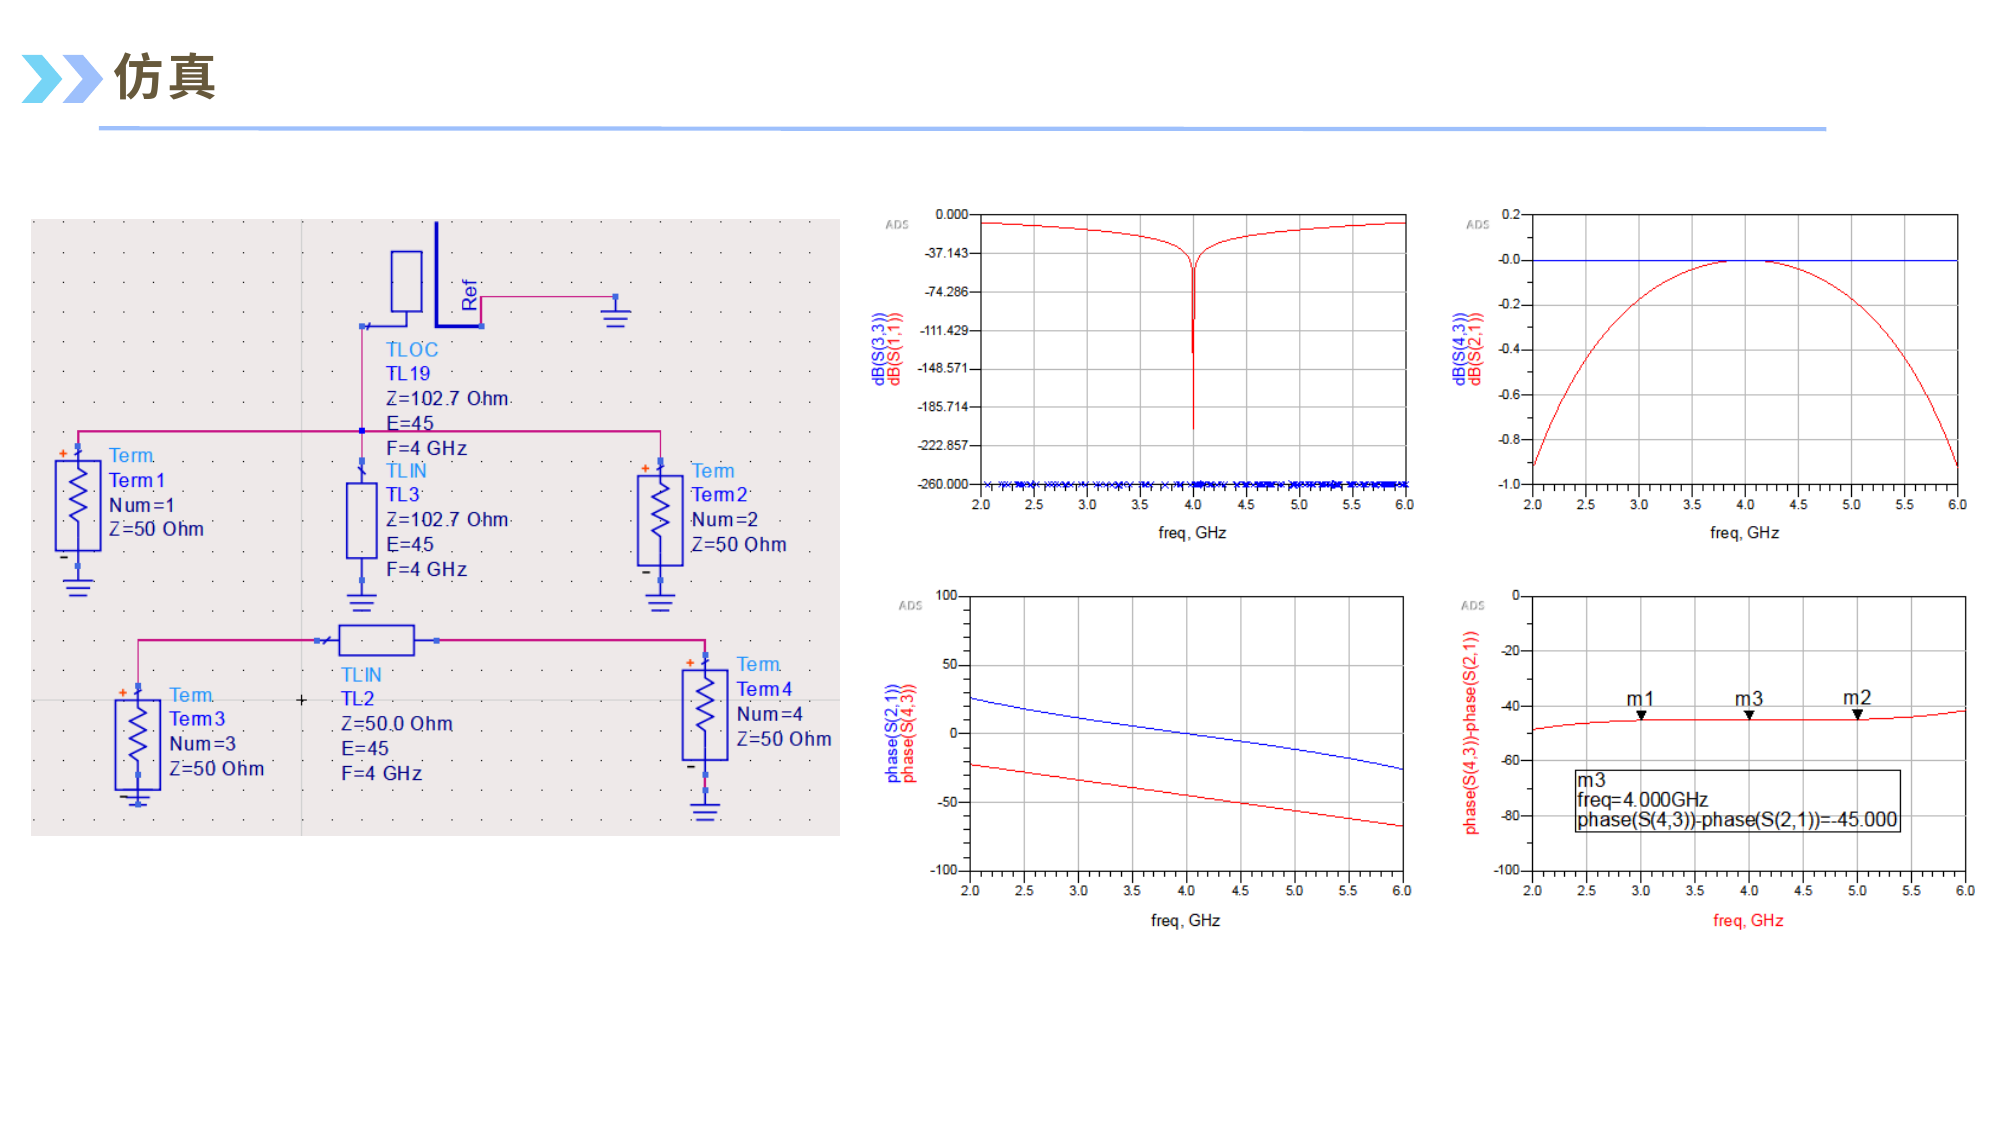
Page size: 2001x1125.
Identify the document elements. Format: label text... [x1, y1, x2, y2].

title 仿真 [113, 42, 1713, 116]
picture [870, 574, 1991, 941]
picture [31, 219, 840, 836]
picture [867, 196, 1979, 548]
